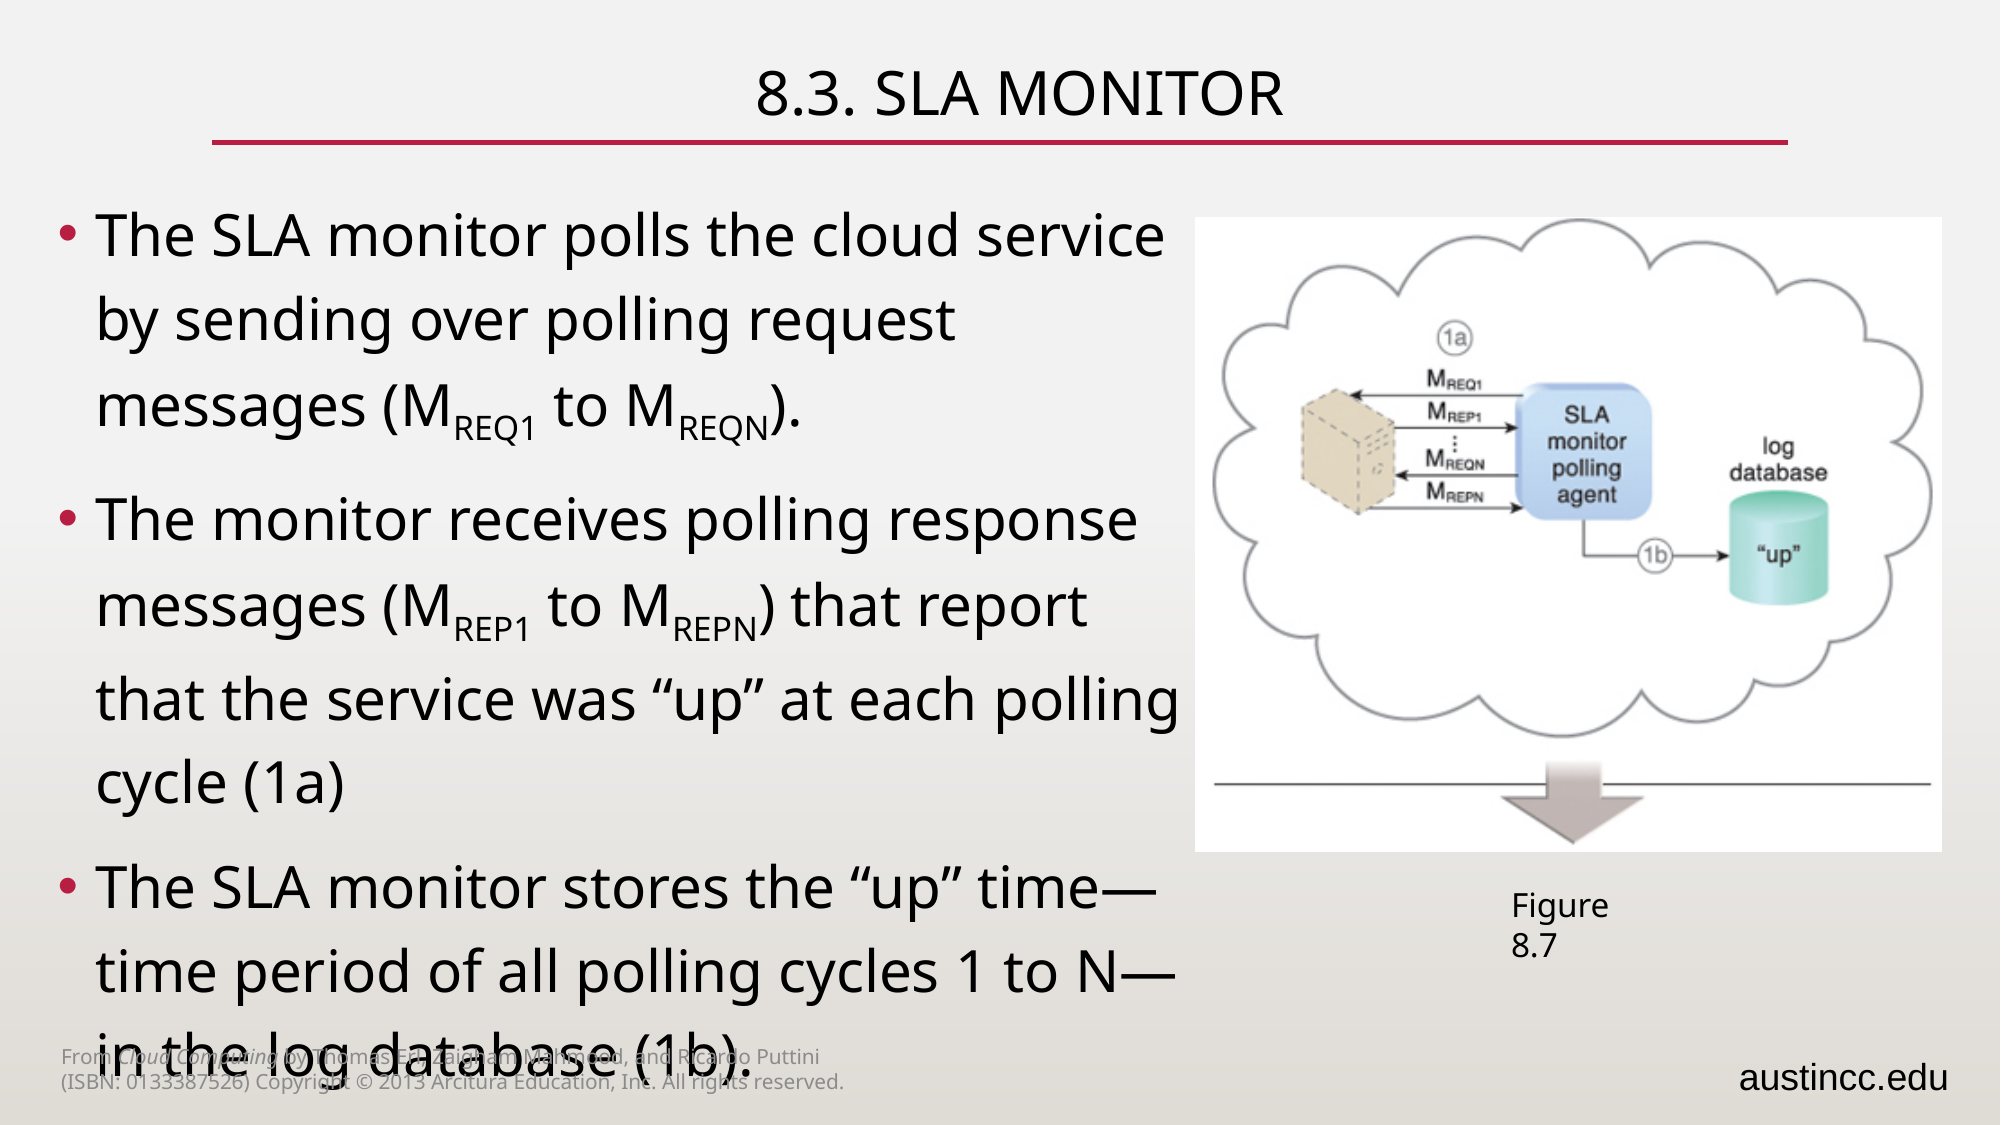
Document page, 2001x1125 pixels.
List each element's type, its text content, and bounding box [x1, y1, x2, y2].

picture [1195, 217, 1942, 852]
footer From Cloud Computing by Thomas Erl, Zaigham Mahmood, and Ricardo Puttini (ISBN: 0133387526) Copyright © 2013 Arcitura Education, Inc. All rights reserved. [45, 1043, 1021, 1095]
title 8.3. SLA Monitor [232, 54, 1808, 137]
text_box Figure 8.7 [1496, 877, 1671, 972]
list The SLA monitor polls the cloud service by sending over polling request messages (MREQ1 to MREQN). The monitor receives polling response messages (MREP1 to MREPN) that report that the service was “up” at each polling cycle (1a) The SLA monitor stores the “up” time—time period of all polling cycles 1 to N—in the log database (1b). [42, 176, 1226, 1016]
